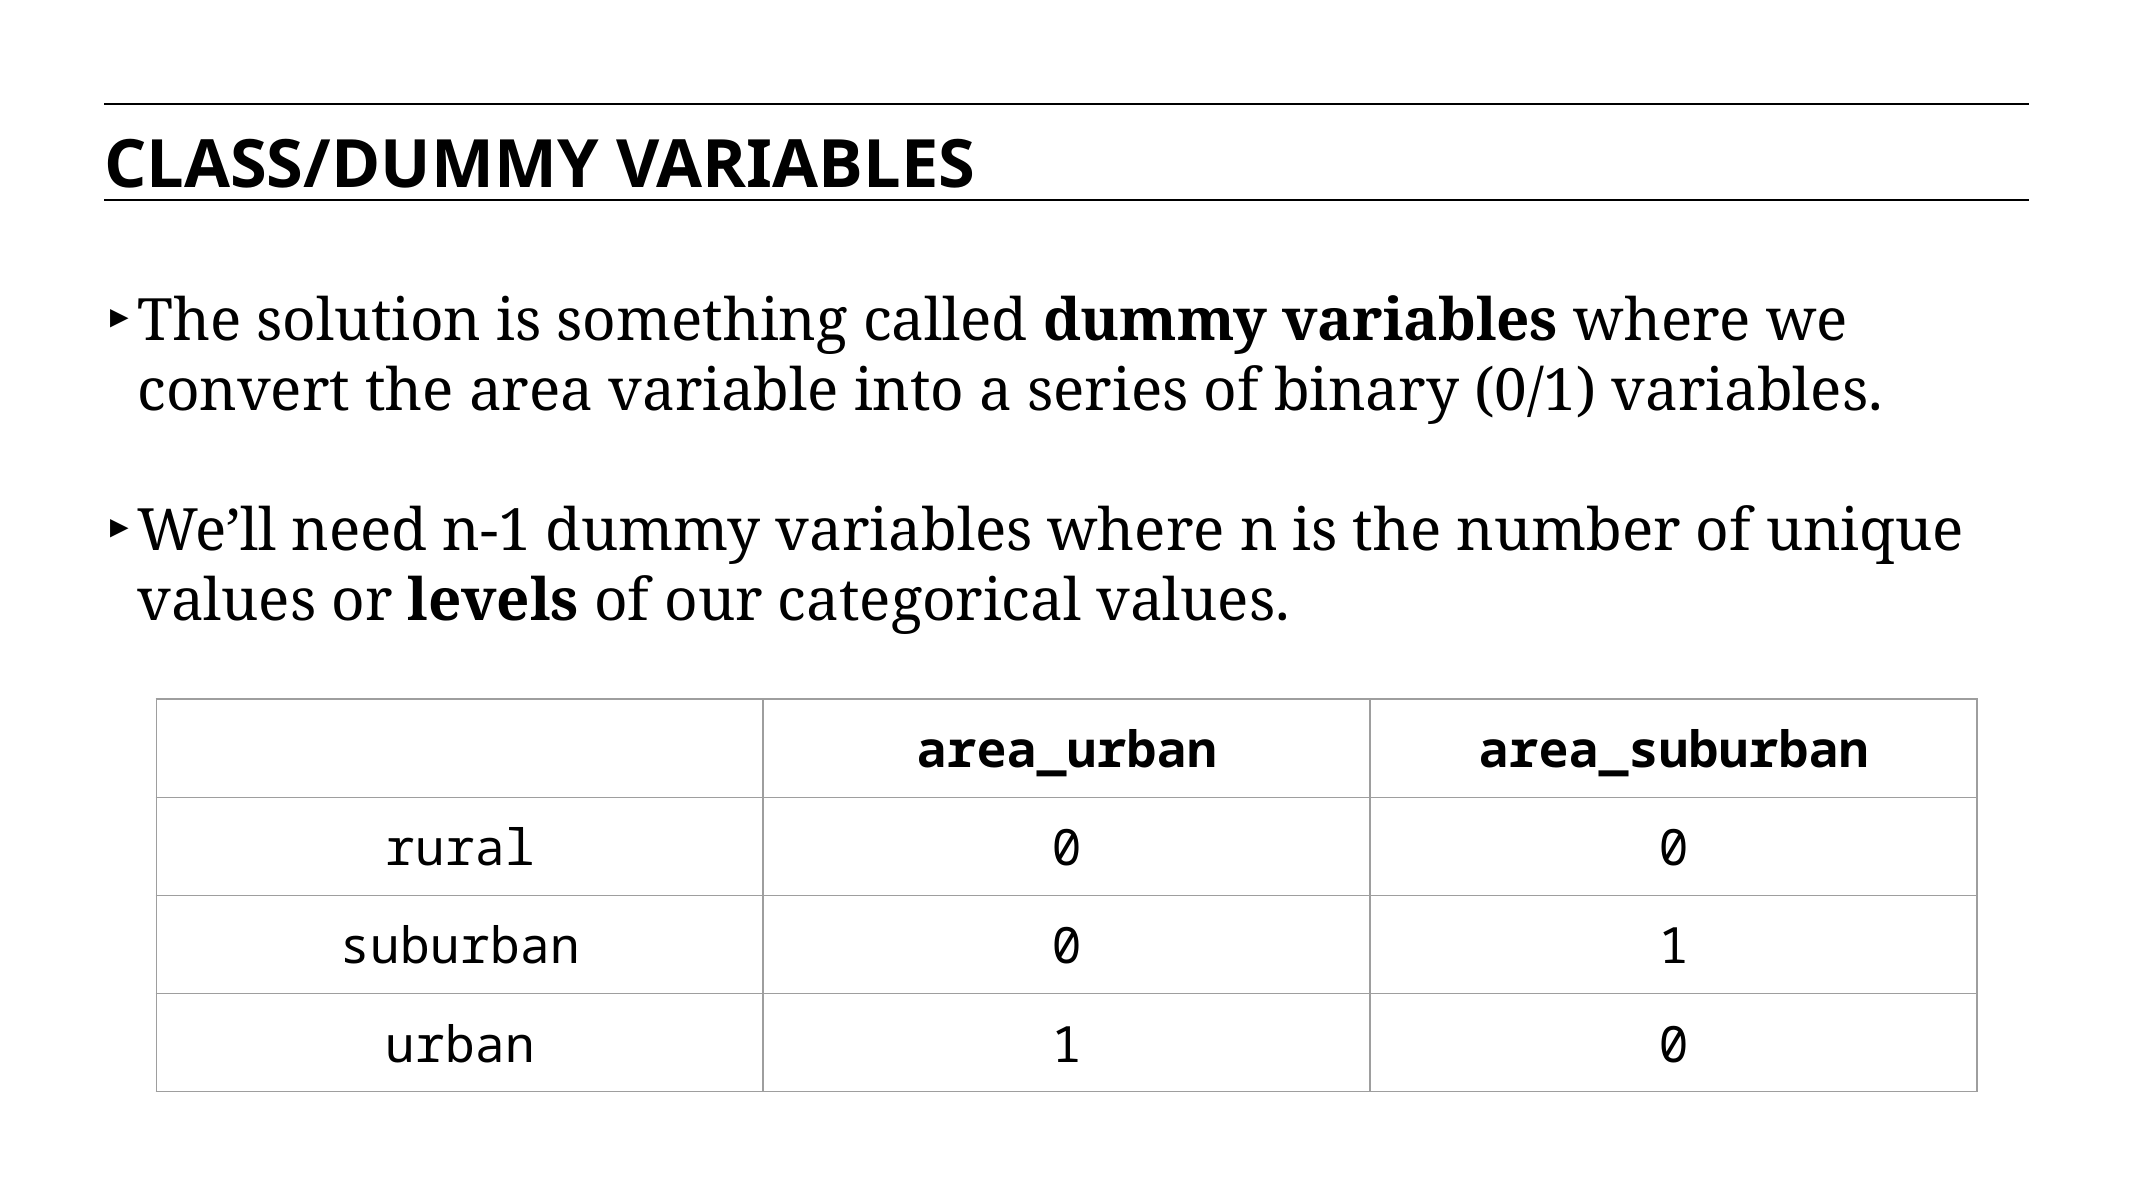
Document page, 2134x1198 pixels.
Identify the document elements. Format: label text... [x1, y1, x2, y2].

table_header area_urban [764, 700, 1369, 797]
table_cell 0 [764, 798, 1369, 895]
table_cell rural [157, 798, 762, 895]
table_cell suburban [157, 896, 762, 993]
table_cell 1 [764, 994, 1369, 1091]
table_header area_suburban [1371, 700, 1976, 797]
text_box CLASS/DUMMY VARIABLES [104, 120, 2030, 192]
table_cell urban [157, 994, 762, 1091]
list The solution is something called dummy variables where we convert the area variable into a series of binary (0/1) variables. We’ll need n-1 dummy variables where n is the number of unique values or levels of our categorical values. [104, 212, 2030, 837]
table_cell 1 [1371, 896, 1976, 993]
table_cell 0 [764, 896, 1369, 993]
table_cell 0 [1371, 994, 1976, 1091]
table_cell 0 [1371, 798, 1976, 895]
table_header [157, 700, 762, 797]
